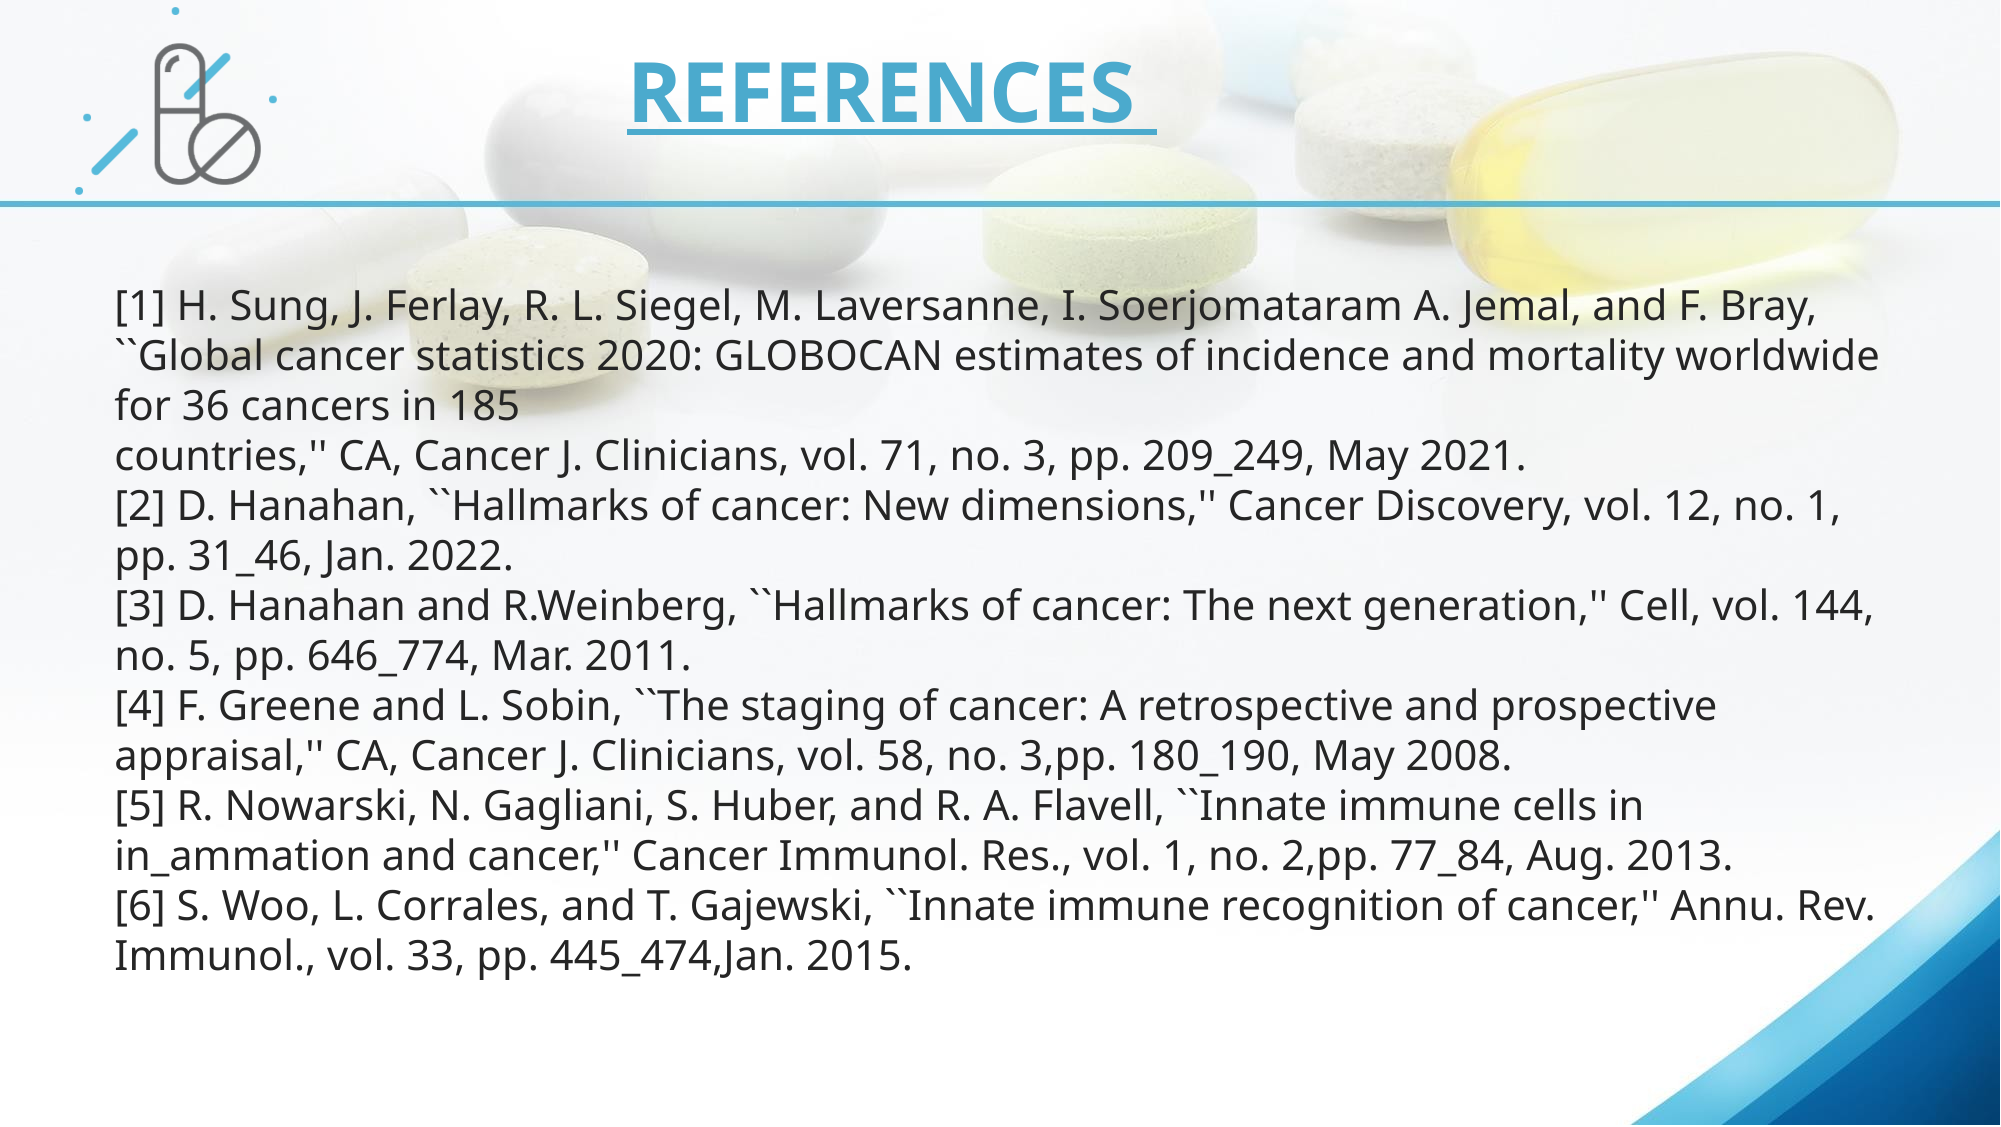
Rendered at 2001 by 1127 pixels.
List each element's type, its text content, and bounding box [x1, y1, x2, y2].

picture [0, 0, 2000, 1125]
list [1] H. Sung, J. Ferlay, R. L. Siegel, M. Laversanne, I. Soerjomataram A. Jemal, and F. Bray, ``Global cancer statistics 2020: GLOBOCAN estimates of incidence and mortality worldwide for 36 cancers in 185 countries,'' CA, Cancer J. Clinicians, vol. 71, no. 3, pp. 209_249, May 2021. [2] D. Hanahan, ``Hallmarks of cancer: New dimensions,'' Cancer Discovery, vol. 12, no. 1, pp. 31_46, Jan. 2022. [3] D. Hanahan and R.Weinberg, ``Hallmarks of cancer: The next generation,'' Cell, vol. 144, no. 5, pp. 646_774, Mar. 2011. [4] F. Greene and L. Sobin, ``The staging of cancer: A retrospective and prospective appraisal,'' CA, Cancer J. Clinicians, vol. 58, no. 3,pp. 180_190, May 2008. [5] R. Nowarski, N. Gagliani, S. Huber, and R. A. Flavell, ``Innate immune cells in in_ammation and cancer,'' Cancer Immunol. Res., vol. 1, no. 2,pp. 77_84, Aug. 2013. [6] S. Woo, L. Corrales, and T. Gajewski, ``Innate immune recognition of cancer,'' Annu. Rev. Immunol., vol. 33, pp. 445_474,Jan. 2015. [114, 228, 1886, 1087]
title REFERENCES [170, 39, 1824, 141]
